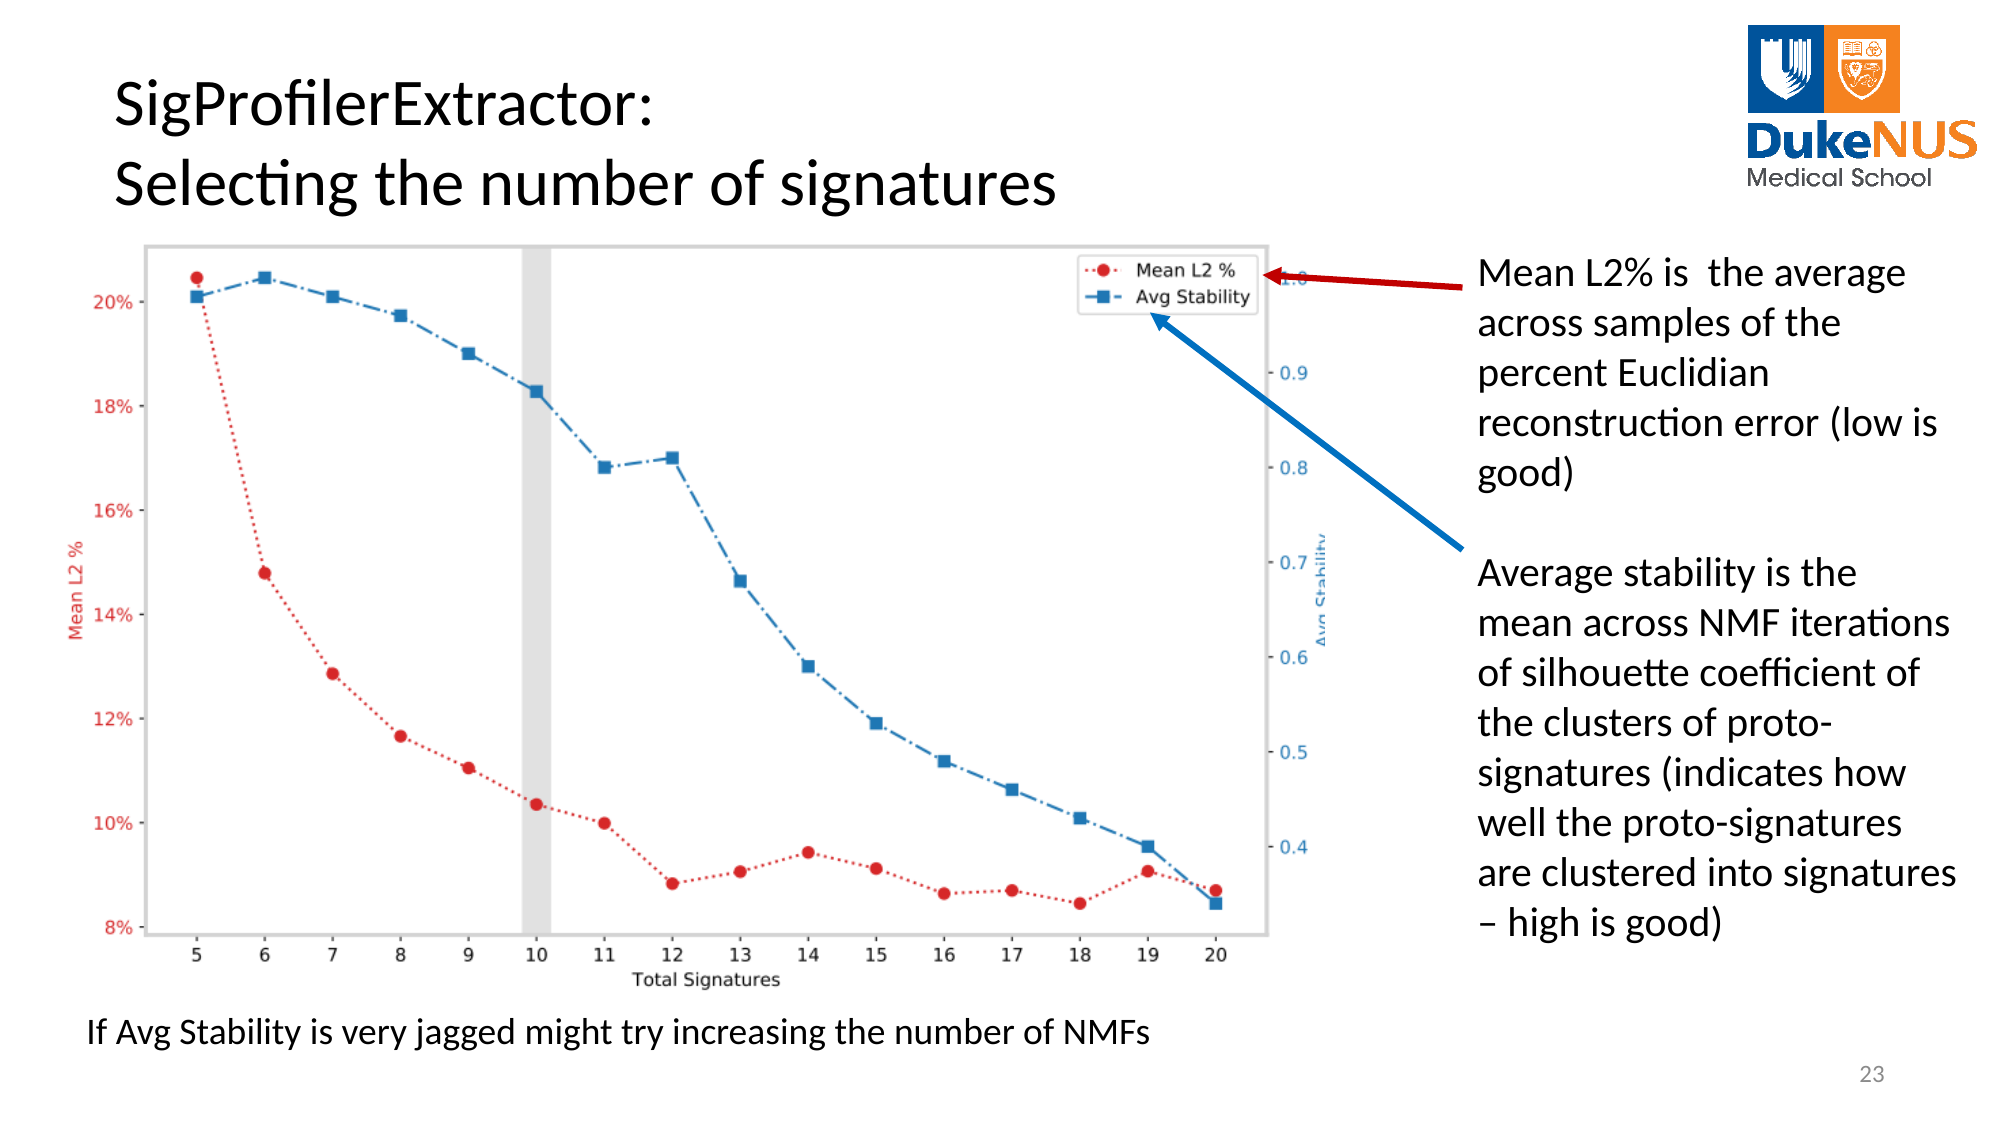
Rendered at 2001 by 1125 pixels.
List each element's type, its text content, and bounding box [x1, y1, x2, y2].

text_box Mean L2% is the average across samples of the percent Euclidian reconstruction error (low is good) Average stability is the mean across NMF iterations of silhouette coefficient of the clusters of proto-signatures (indicates how well the proto-signatures are clustered into signatures – high is good) [1462, 237, 1975, 953]
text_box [1149, 312, 1463, 551]
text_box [1262, 274, 1463, 288]
picture [62, 237, 1326, 1002]
slide_number 23 [1433, 1042, 1900, 1103]
title SigProfilerExtractor: Selecting the number of signatures [99, 45, 1663, 233]
text_box If Avg Stability is very jagged might try increasing the number of NMFs [71, 1010, 1167, 1060]
picture [1737, 12, 1978, 189]
